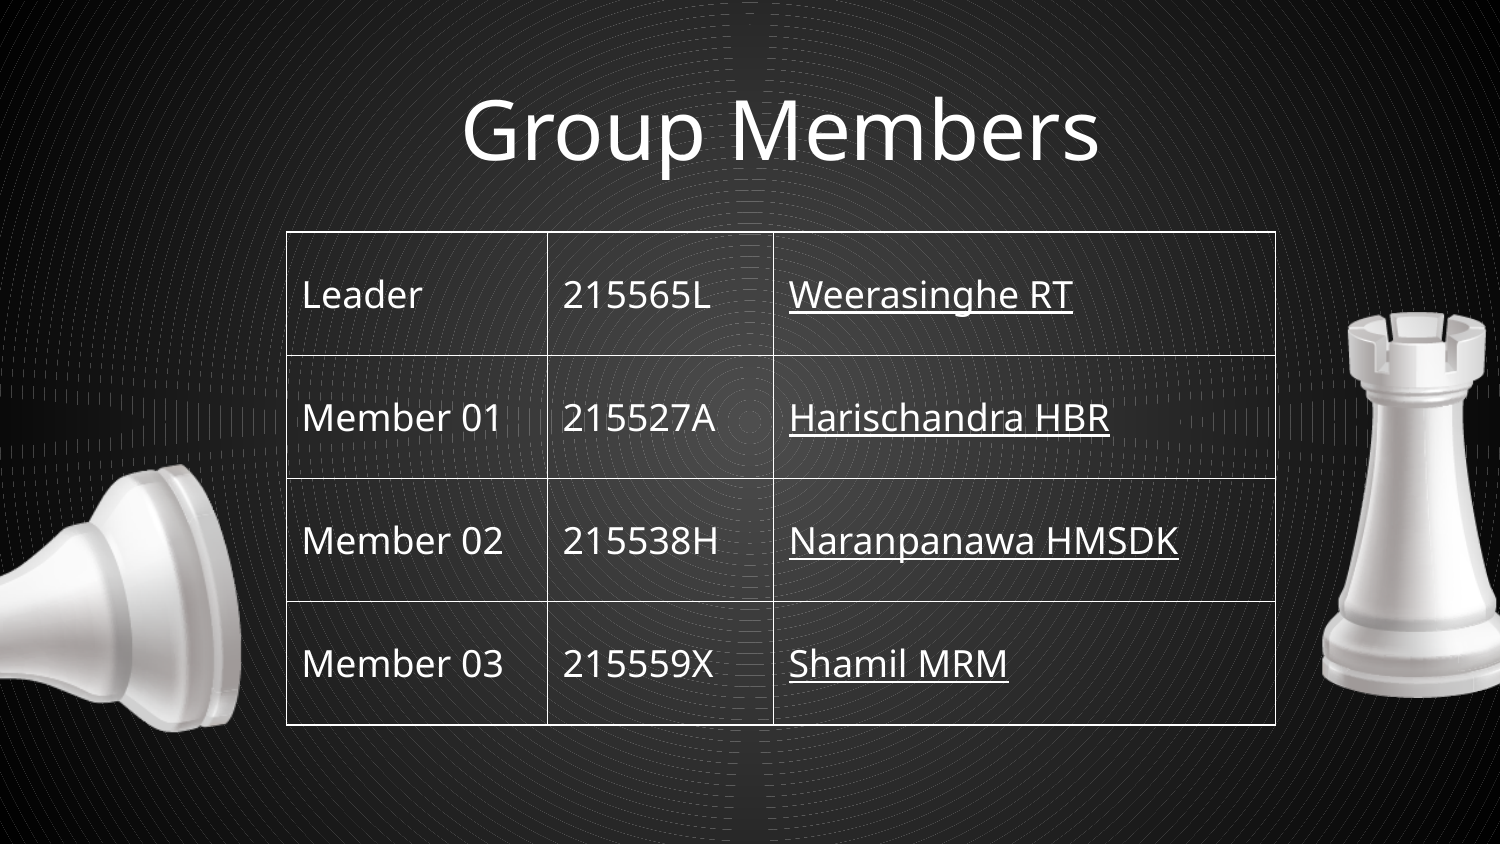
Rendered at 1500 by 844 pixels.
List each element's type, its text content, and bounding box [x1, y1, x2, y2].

picture [0, 455, 264, 735]
table_cell Naranpanawa HMSDK [774, 479, 1275, 601]
table_cell 215527A [548, 356, 773, 478]
table_cell Member 03 [287, 602, 547, 724]
picture [1297, 260, 1500, 698]
title Group Members [349, 53, 1213, 192]
table_header 215565L [548, 233, 773, 355]
table_cell Member 02 [287, 479, 547, 601]
table_cell Shamil MRM [774, 602, 1275, 724]
table_cell 215559X [548, 602, 773, 724]
table_cell 215538H [548, 479, 773, 601]
table_header Weerasinghe RT [774, 233, 1275, 355]
table_header Leader [287, 233, 547, 355]
table_cell Member 01 [287, 356, 547, 478]
table_cell Harischandra HBR [774, 356, 1275, 478]
